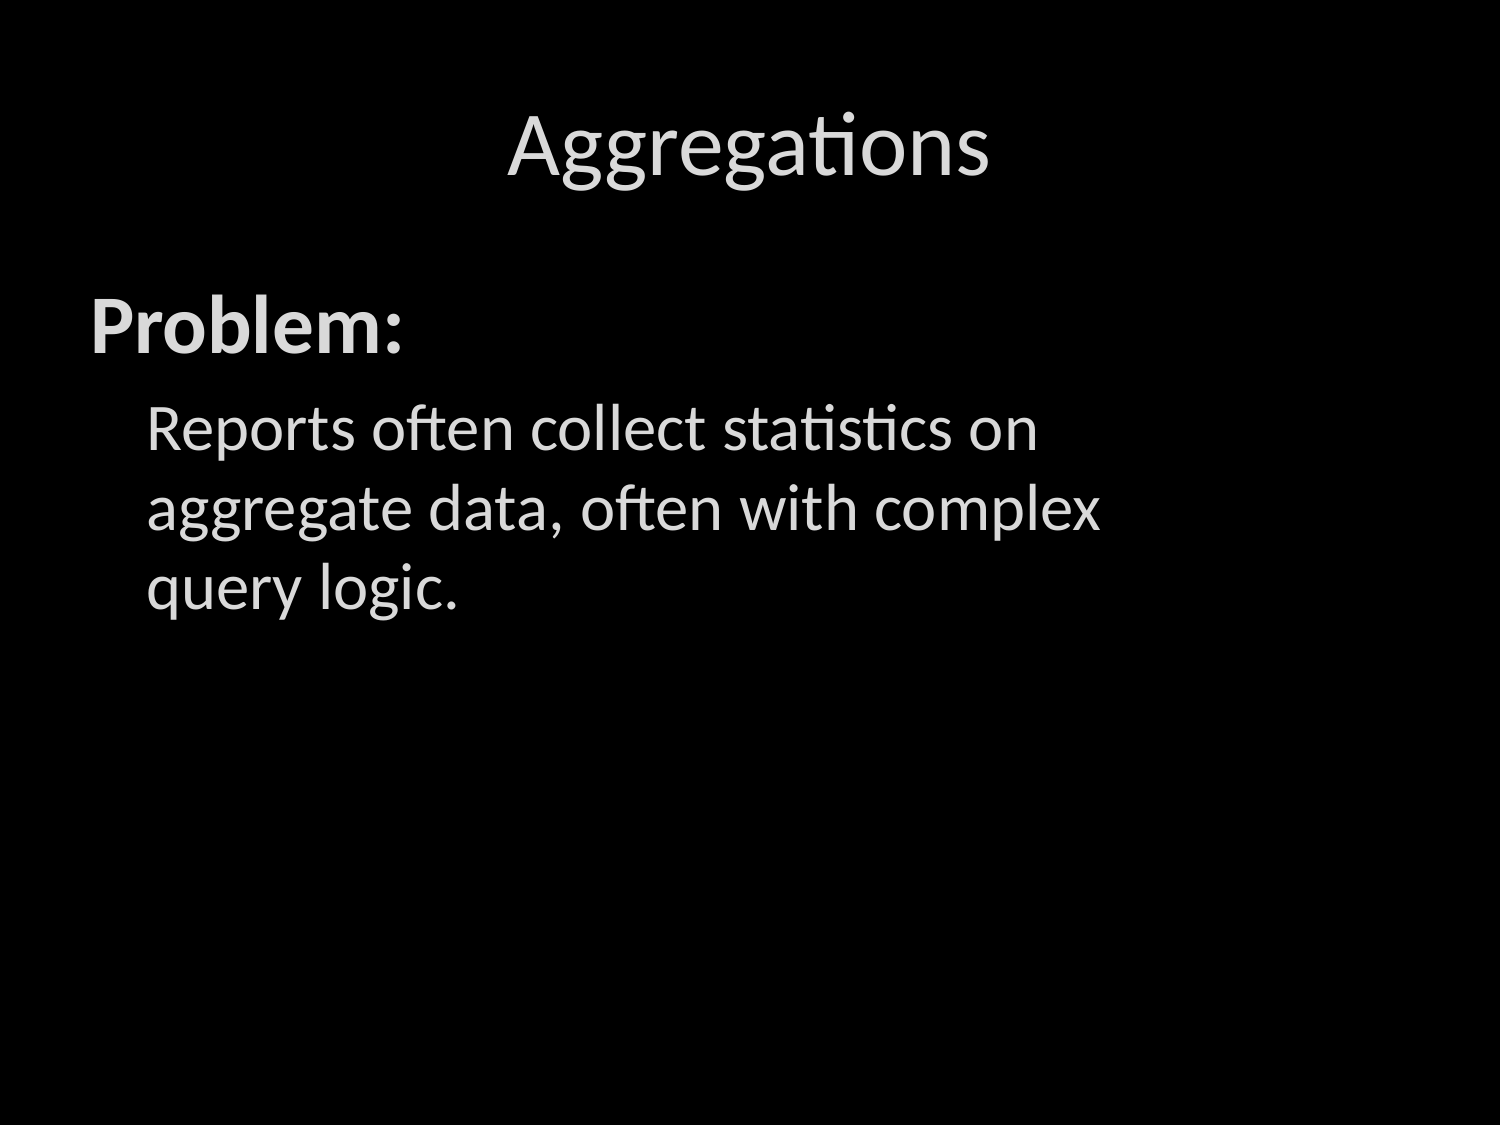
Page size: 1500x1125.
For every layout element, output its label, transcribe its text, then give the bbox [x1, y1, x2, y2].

title Aggregations [75, 45, 1425, 233]
list Problem: Reports often collect statistics on aggregate data, often with complex query logic. [75, 262, 1171, 1005]
